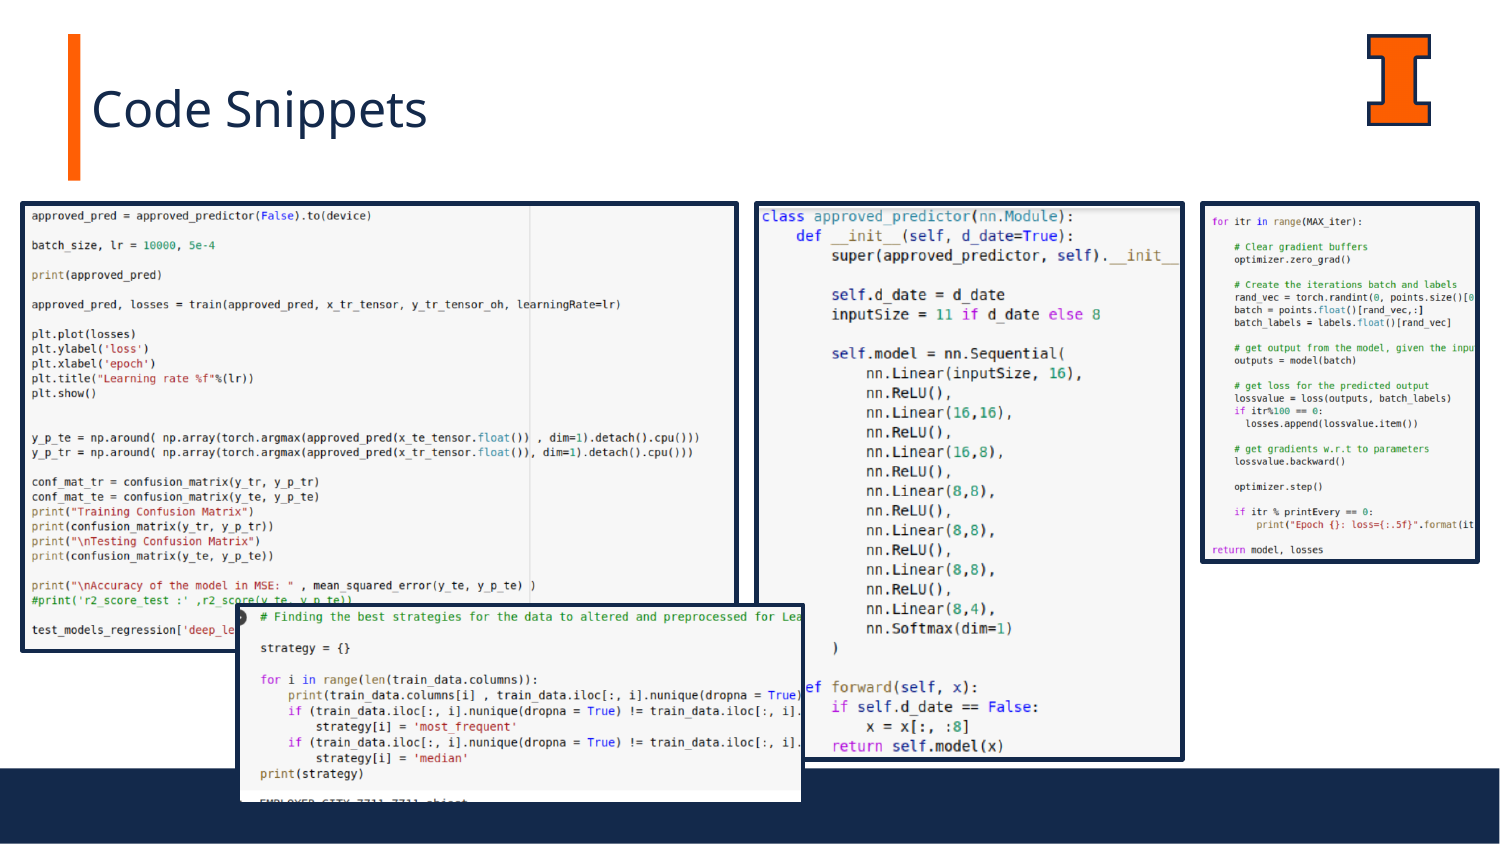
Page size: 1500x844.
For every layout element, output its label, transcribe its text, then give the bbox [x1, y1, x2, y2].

list Code Snippets [80, 34, 1357, 181]
picture [24, 205, 1181, 802]
picture [1367, 34, 1431, 126]
picture [1204, 205, 1476, 560]
